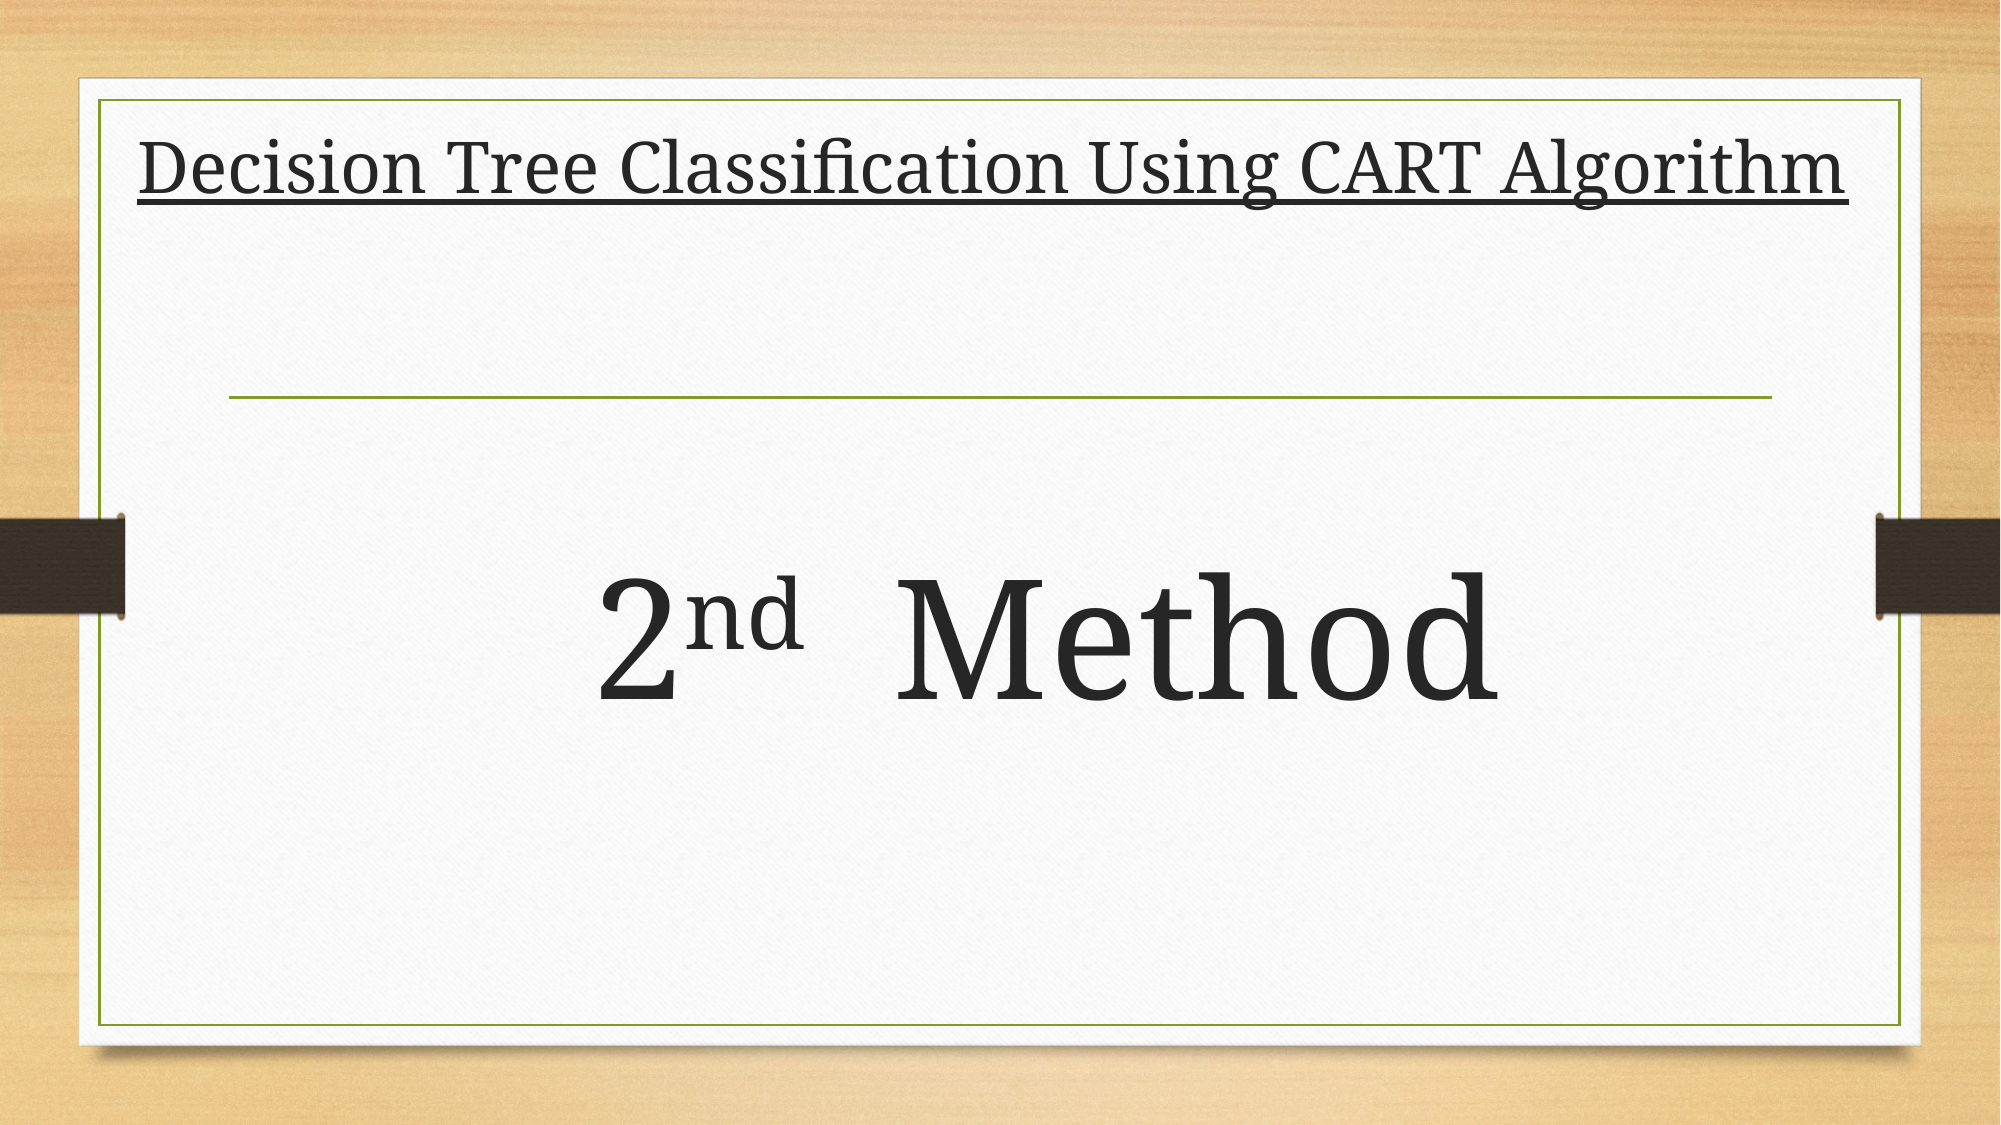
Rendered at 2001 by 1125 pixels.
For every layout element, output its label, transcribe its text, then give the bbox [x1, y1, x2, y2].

list 2nd Method [212, 419, 1788, 964]
picture [0, 0, 2001, 1125]
title Decision Tree Classification Using CART Algorithm [122, 107, 1865, 224]
